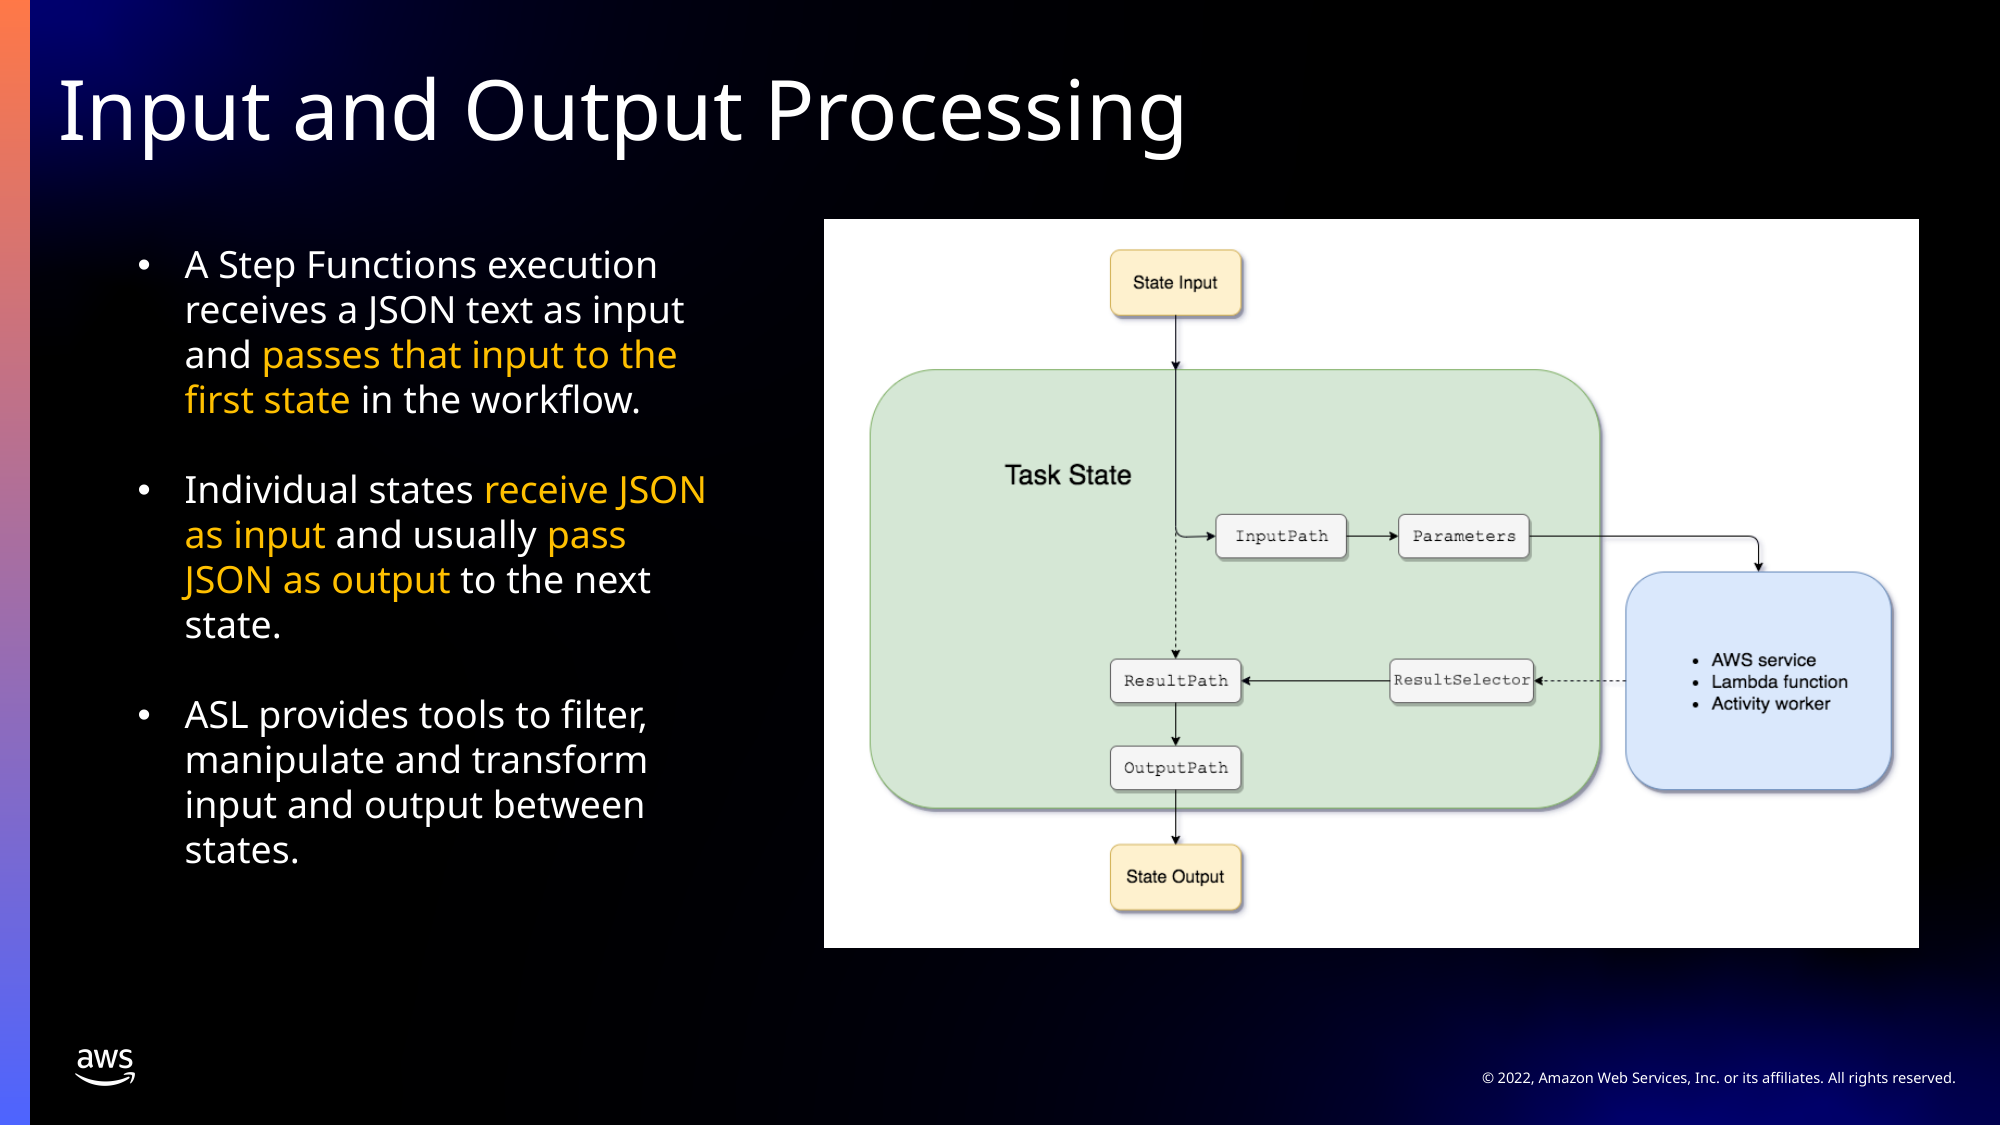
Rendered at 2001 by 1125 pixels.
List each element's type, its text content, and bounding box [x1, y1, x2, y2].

picture [30, 0, 2000, 1125]
table_header Charts [0, 22, 30, 26]
text_box A Step Functions execution receives a JSON text as input and passes that input to the first state in the workflow. Individual states receive JSON as input and usually pass JSON as output to the next state. ASL provides tools to filter, manipulate and transform input and output between states. [122, 234, 736, 879]
title Input and Output Processing [43, 60, 1957, 167]
